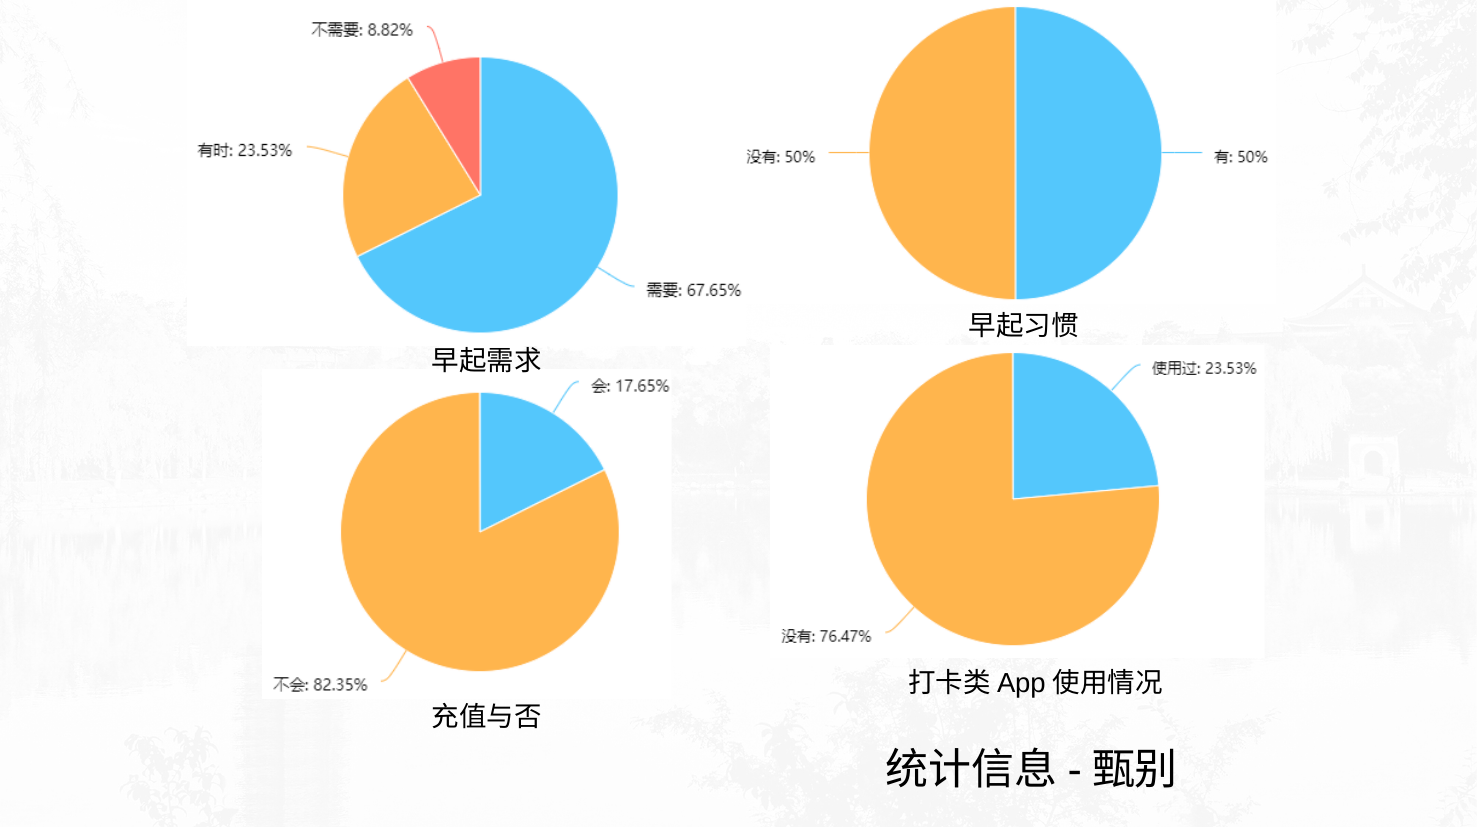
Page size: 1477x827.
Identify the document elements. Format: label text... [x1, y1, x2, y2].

text_box 统计信息-甄别 [870, 734, 1193, 801]
text_box 早起习惯 [953, 312, 1275, 349]
picture [0, 0, 1477, 827]
text_box 打卡类App使用情况 [893, 667, 1215, 706]
text_box 充值与否 [417, 691, 739, 740]
text_box 早起需求 [417, 355, 739, 384]
